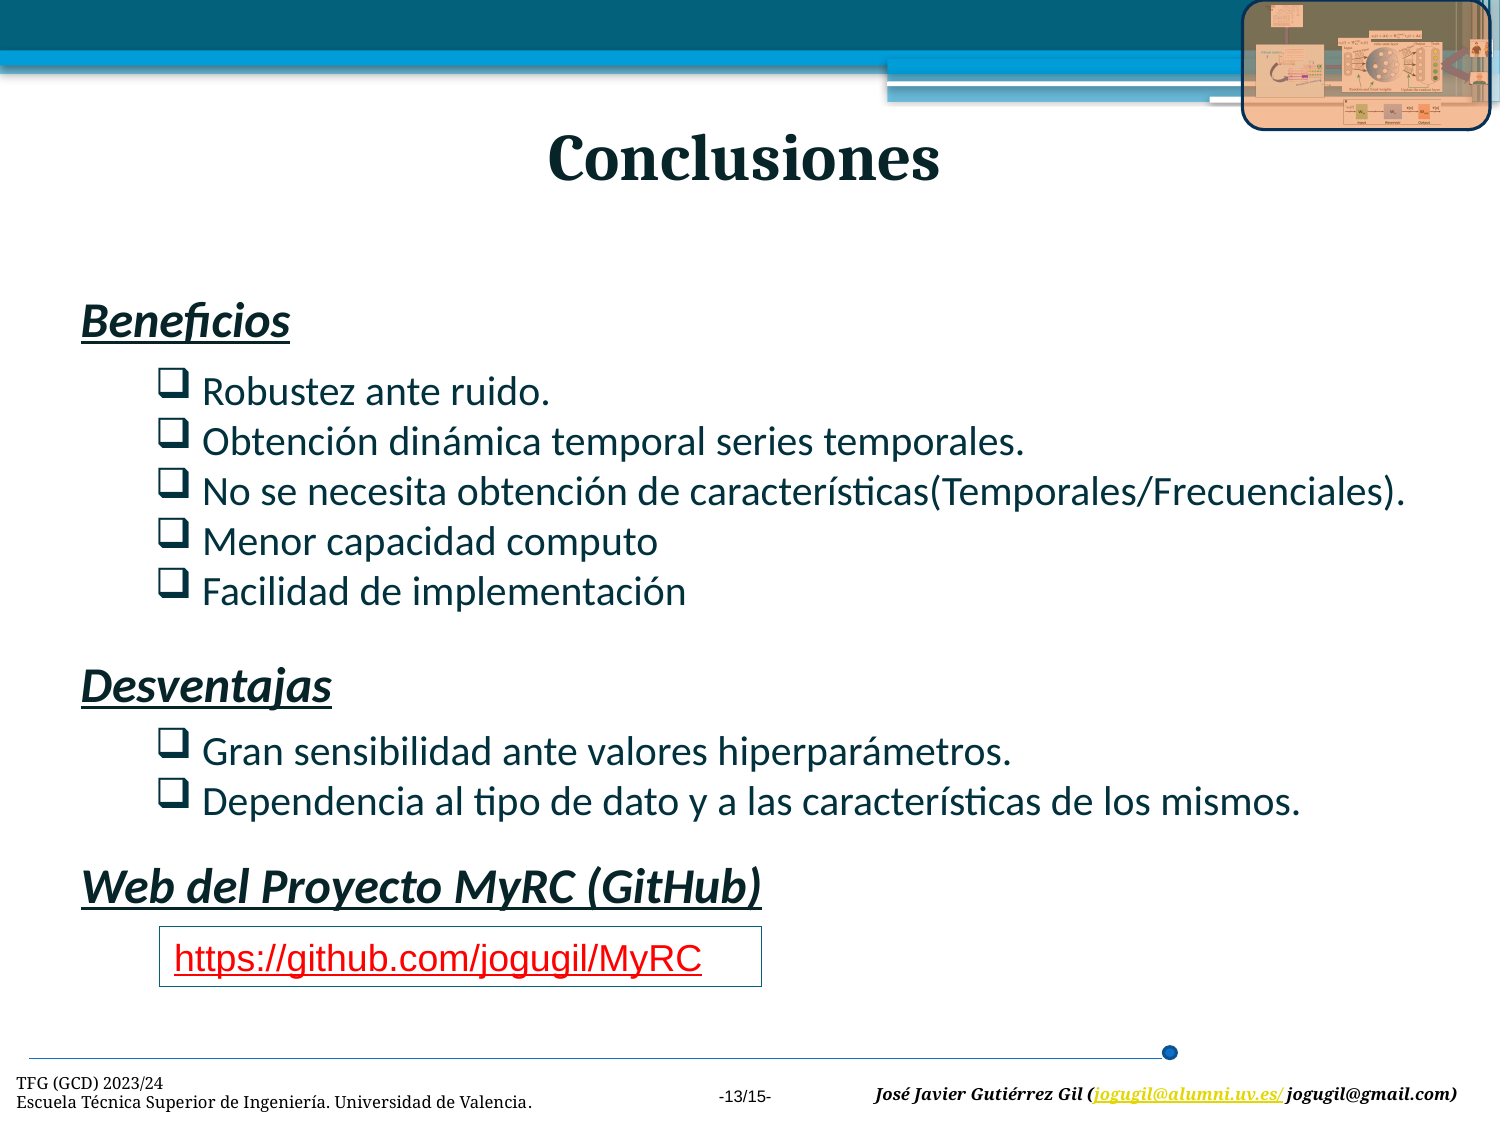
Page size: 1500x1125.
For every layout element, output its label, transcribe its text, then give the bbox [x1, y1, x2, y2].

text_box Desventajas [65, 645, 634, 721]
text_box TFG (GCD) 2023/24 Escuela Técnica Superior de Ingeniería. Universidad de Valencia. [1, 1059, 606, 1125]
text_box Conclusiones [0, 105, 1490, 203]
text_box -13/15- [693, 1078, 798, 1114]
text_box Web del Proyecto MyRC (GitHub) [65, 845, 837, 921]
text_box https://github.com/jogugil/MyRC [159, 926, 762, 987]
text_box Robustez ante ruido. Obtención dinámica temporal series temporales. No se necesita obtención de características(Temporales/Frecuenciales). Menor capacidad computo Facilidad de implementación [140, 355, 1452, 621]
text_box [1161, 1045, 1178, 1057]
text_box Beneficios [65, 280, 516, 356]
text_box Gran sensibilidad ante valores hiperparámetros. Dependencia al tipo de dato y a las características de los mismos. [140, 715, 1360, 831]
text_box José Javier Gutiérrez Gil (jogugil@alumni.uv.es/ jogugil@gmail.com) [950, 1057, 1473, 1125]
picture [1242, 0, 1500, 131]
